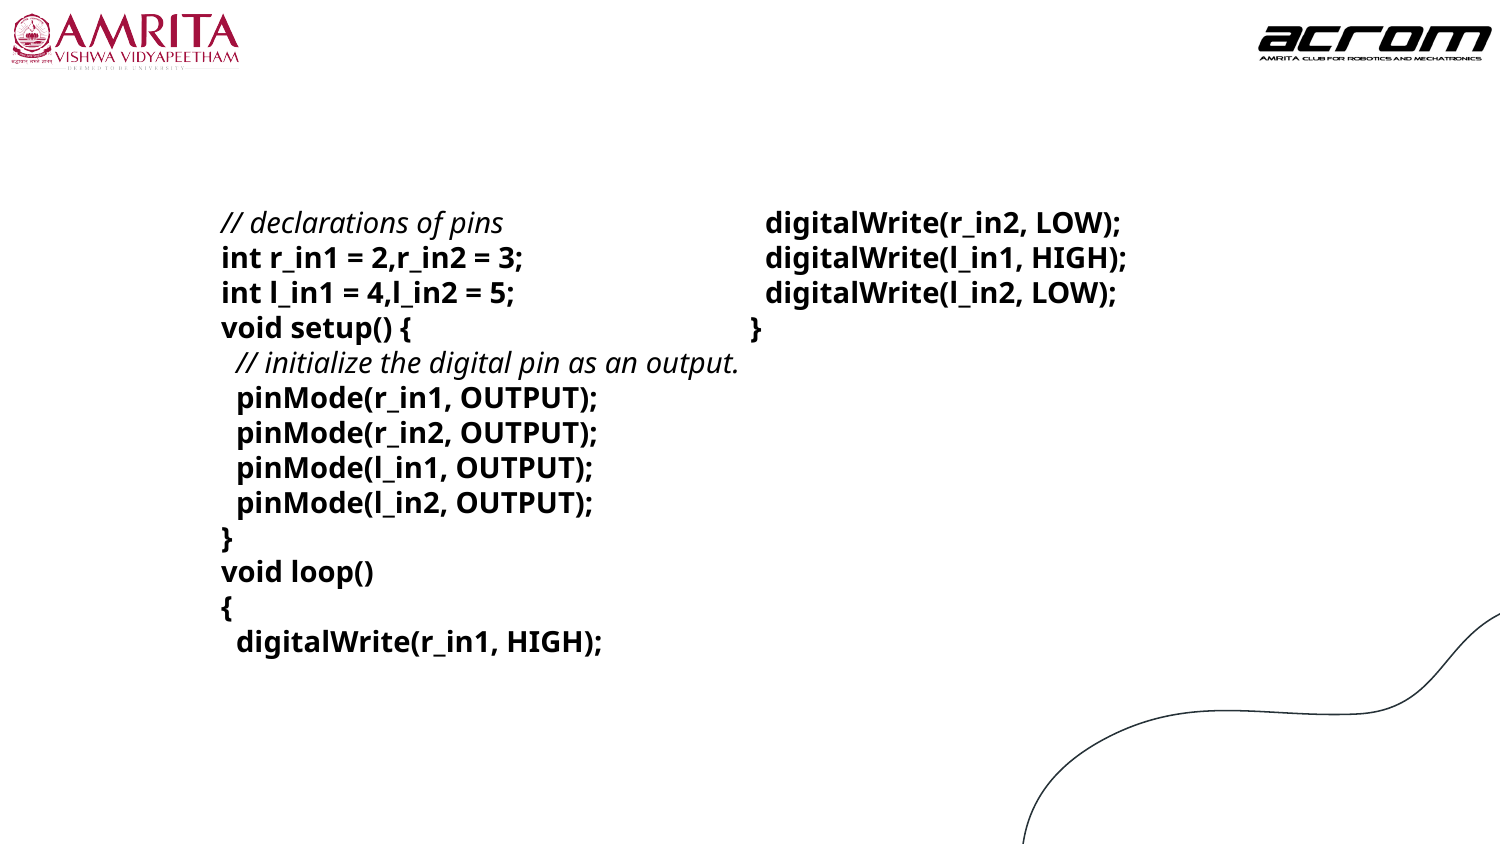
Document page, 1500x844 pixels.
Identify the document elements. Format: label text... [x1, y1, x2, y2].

text_box // declarations of pins int r_in1 = 2,r_in2 = 3; int l_in1 = 4,l_in2 = 5; void setup() { // initialize the digital pin as an output. pinMode(r_in1, OUTPUT); pinMode(r_in2, OUTPUT); pinMode(l_in1, OUTPUT); pinMode(l_in2, OUTPUT); } void loop() { digitalWrite(r_in1, HIGH); digitalWrite(r_in2, LOW); digitalWrite(l_in1, HIGH); digitalWrite(l_in2, LOW); } [206, 196, 1294, 681]
picture [11, 13, 239, 70]
picture [1249, 15, 1496, 71]
